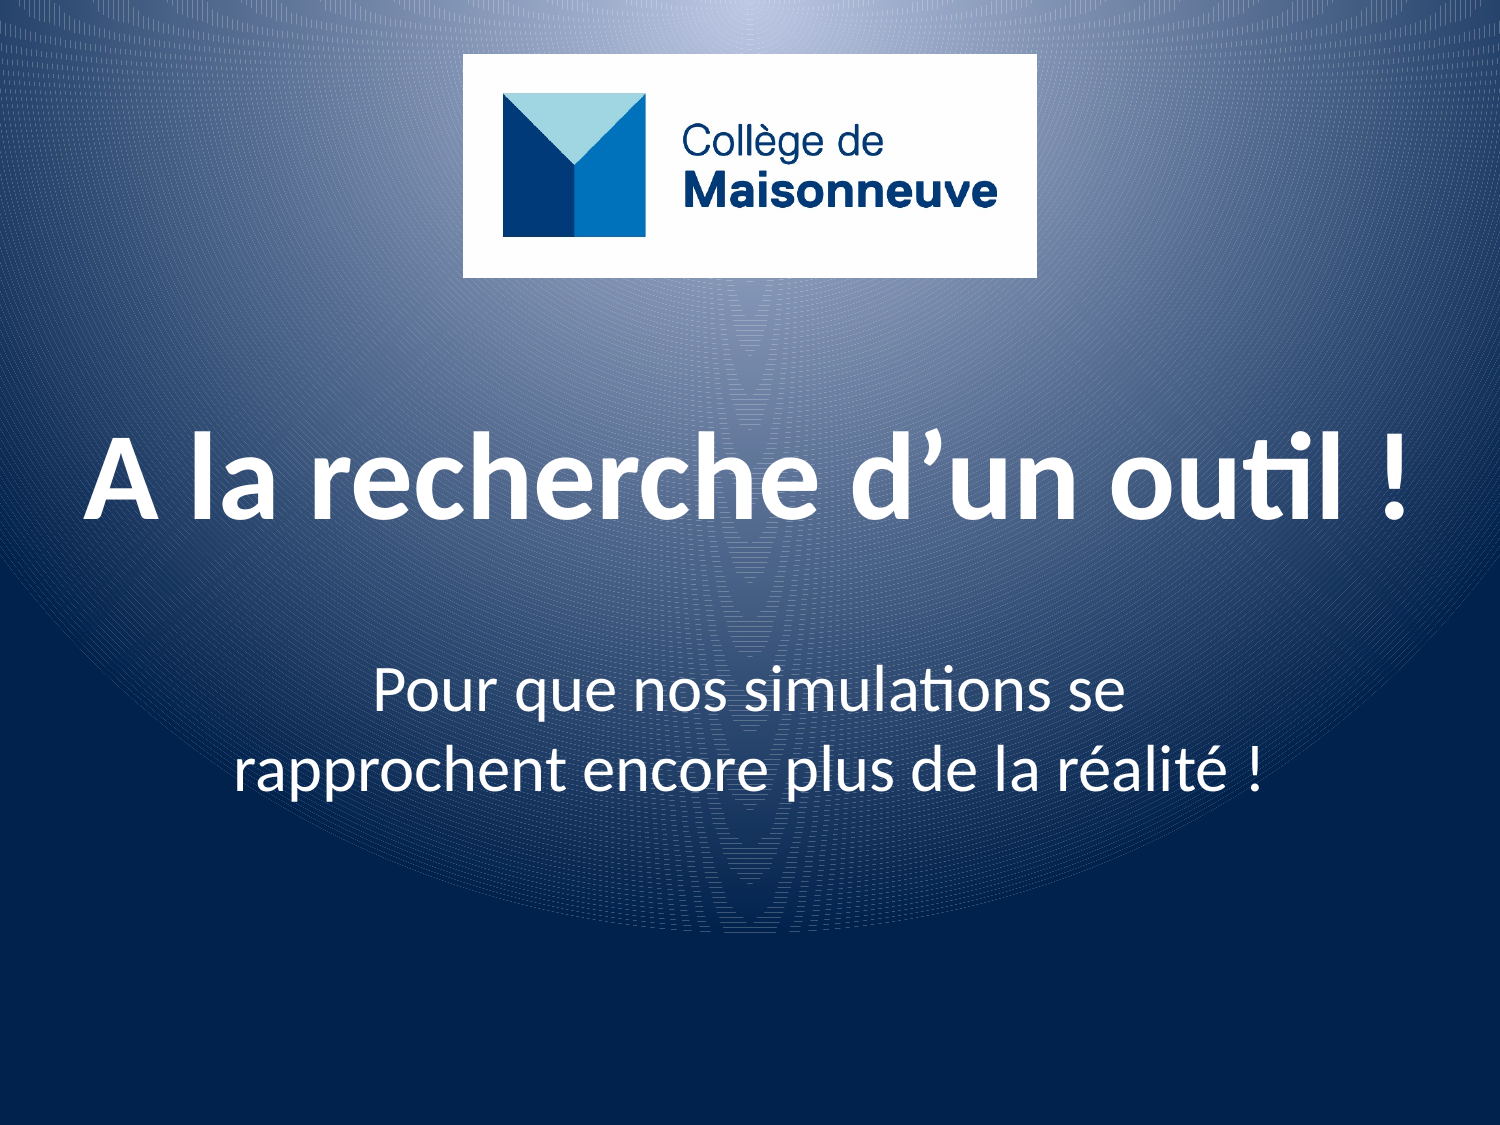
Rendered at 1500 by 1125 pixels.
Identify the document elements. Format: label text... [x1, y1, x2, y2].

subtitle Pour que nos simulations se rapprochent encore plus de la réalité ! [186, 637, 1314, 925]
picture [463, 54, 1037, 279]
title A la recherche d’un outil ! [8, 349, 1492, 591]
